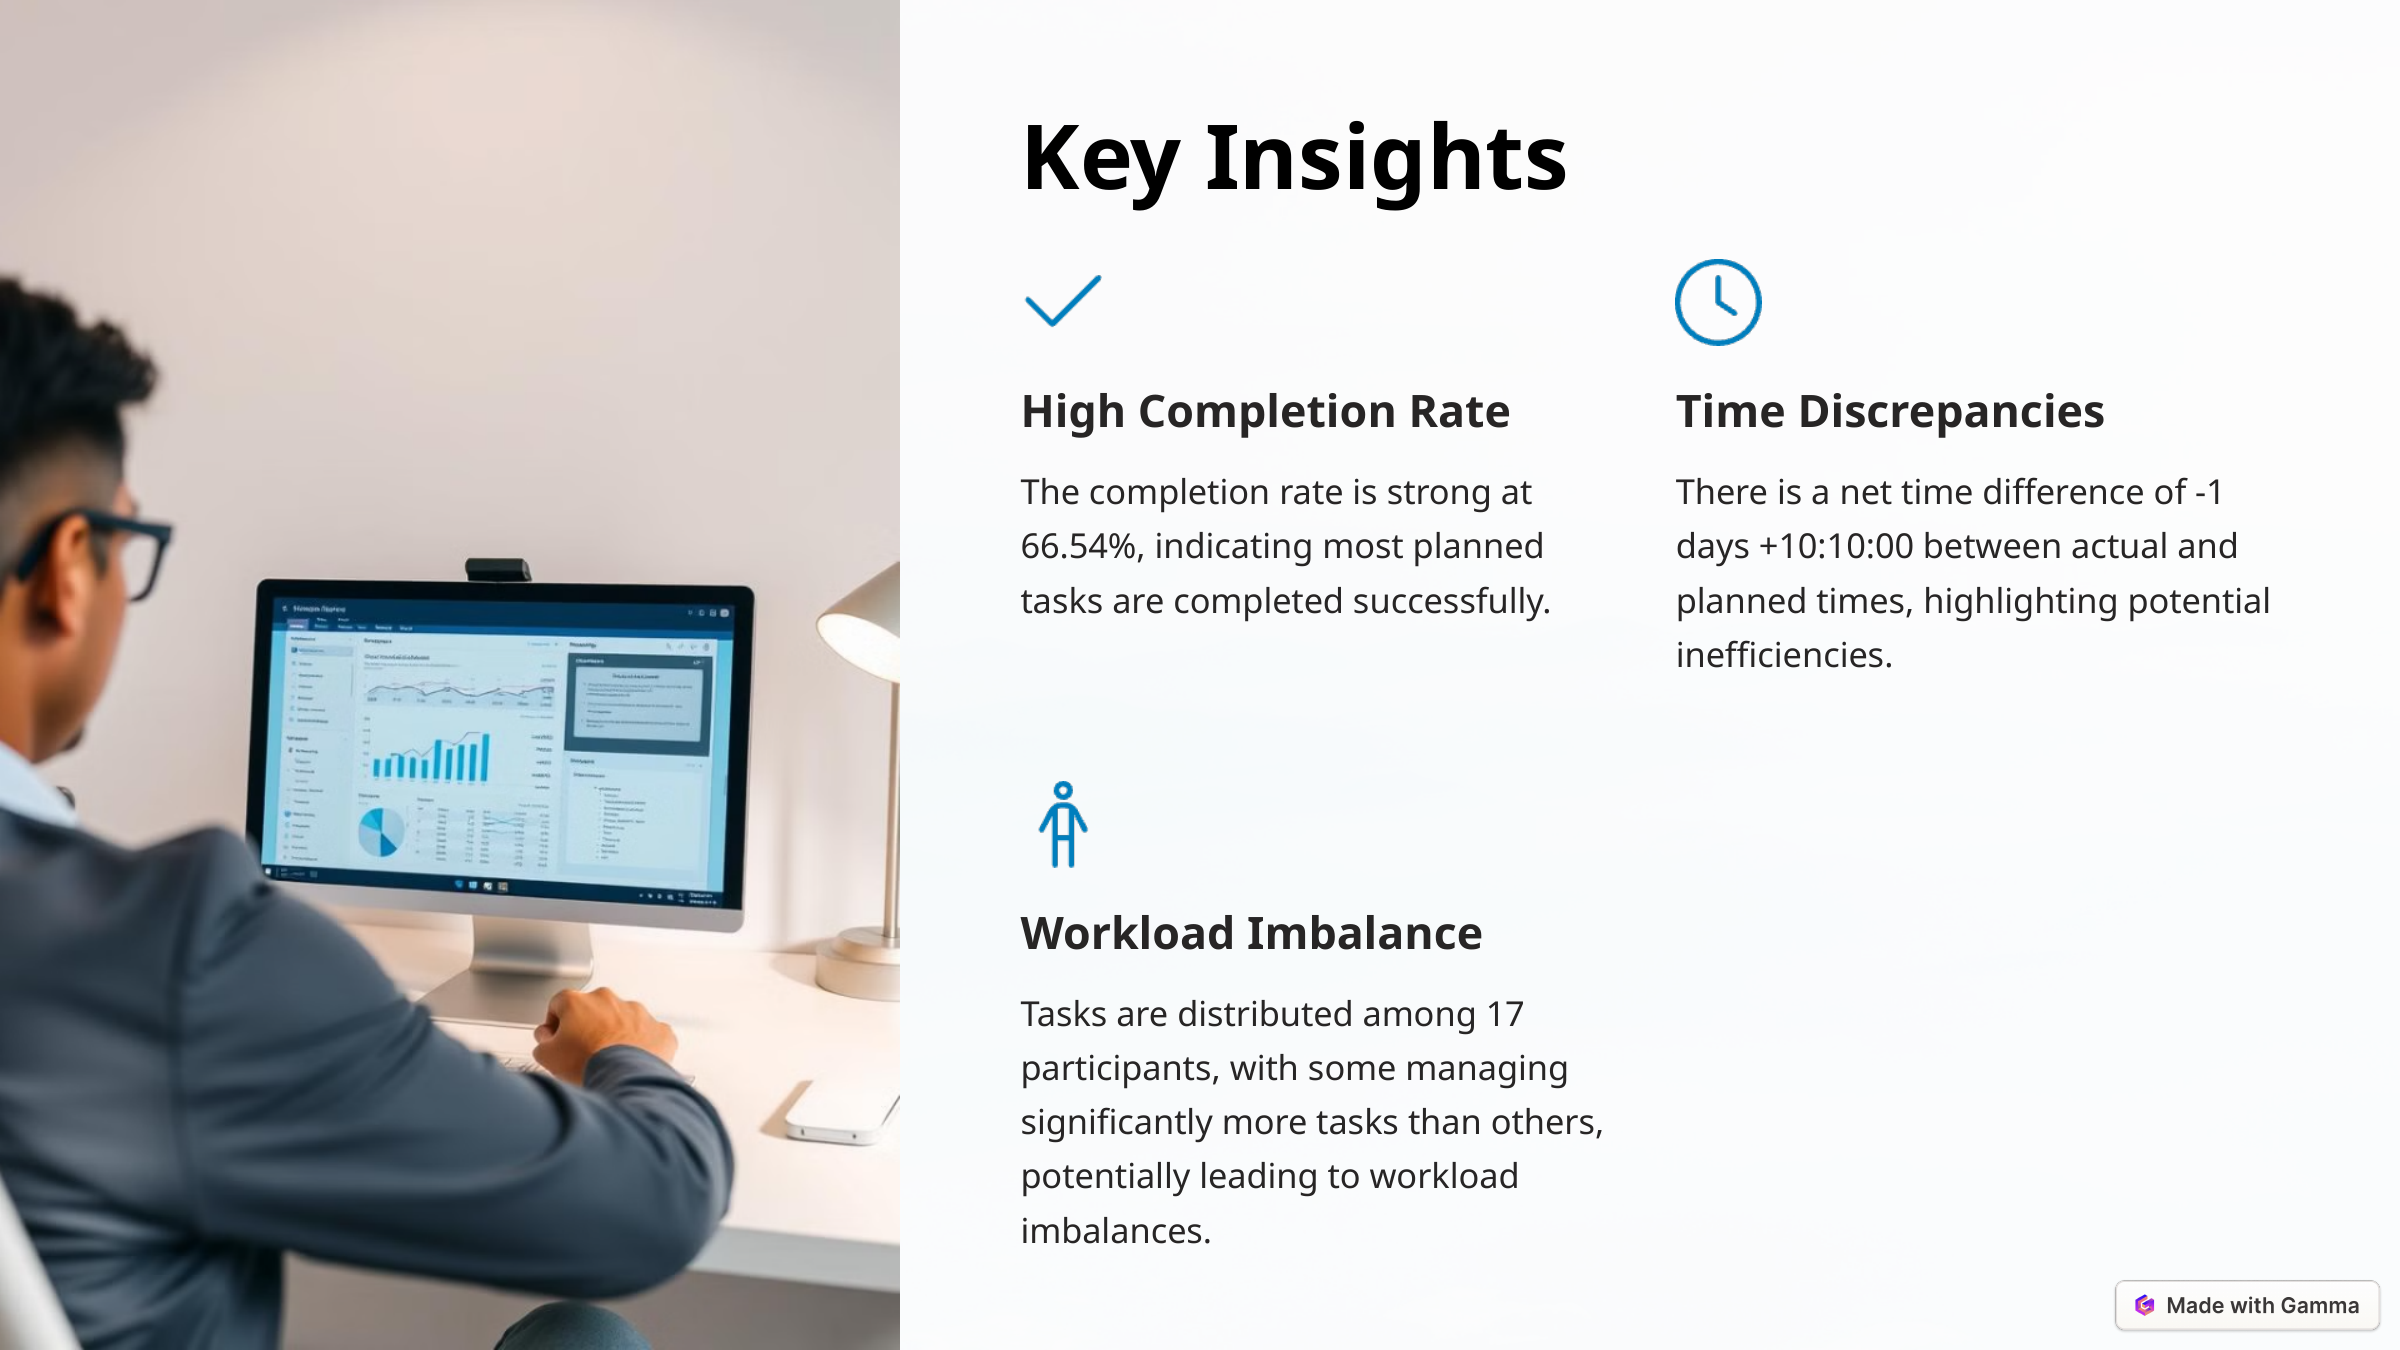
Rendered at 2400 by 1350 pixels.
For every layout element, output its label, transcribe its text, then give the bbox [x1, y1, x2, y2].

picture [0, 0, 900, 1350]
picture [1680, 264, 1756, 340]
picture [1020, 781, 1107, 868]
picture [1675, 259, 1711, 296]
picture [2106, 1271, 2389, 1339]
text_box High Completion Rate [1020, 380, 1480, 437]
text_box There is a net time difference of -1 days +10:10:00 between actual and planned times, highlighting potential inefficiencies. [1675, 457, 2280, 679]
picture [1721, 305, 1763, 346]
text_box Tasks are distributed among 17 participants, with some managing significantly more tasks than others, potentially leading to workload imbalances. [1020, 979, 1625, 1255]
picture [1675, 310, 1715, 346]
picture [1725, 259, 1763, 300]
text_box Time Discrepancies [1675, 380, 2129, 437]
text_box The completion rate is strong at 66.54%, indicating most planned tasks are completed successfully. [1020, 457, 1625, 623]
text_box Key Insights [1020, 94, 1926, 208]
picture [1059, 787, 1067, 794]
picture [1020, 259, 1107, 346]
text_box Workload Imbalance [1020, 902, 1473, 959]
